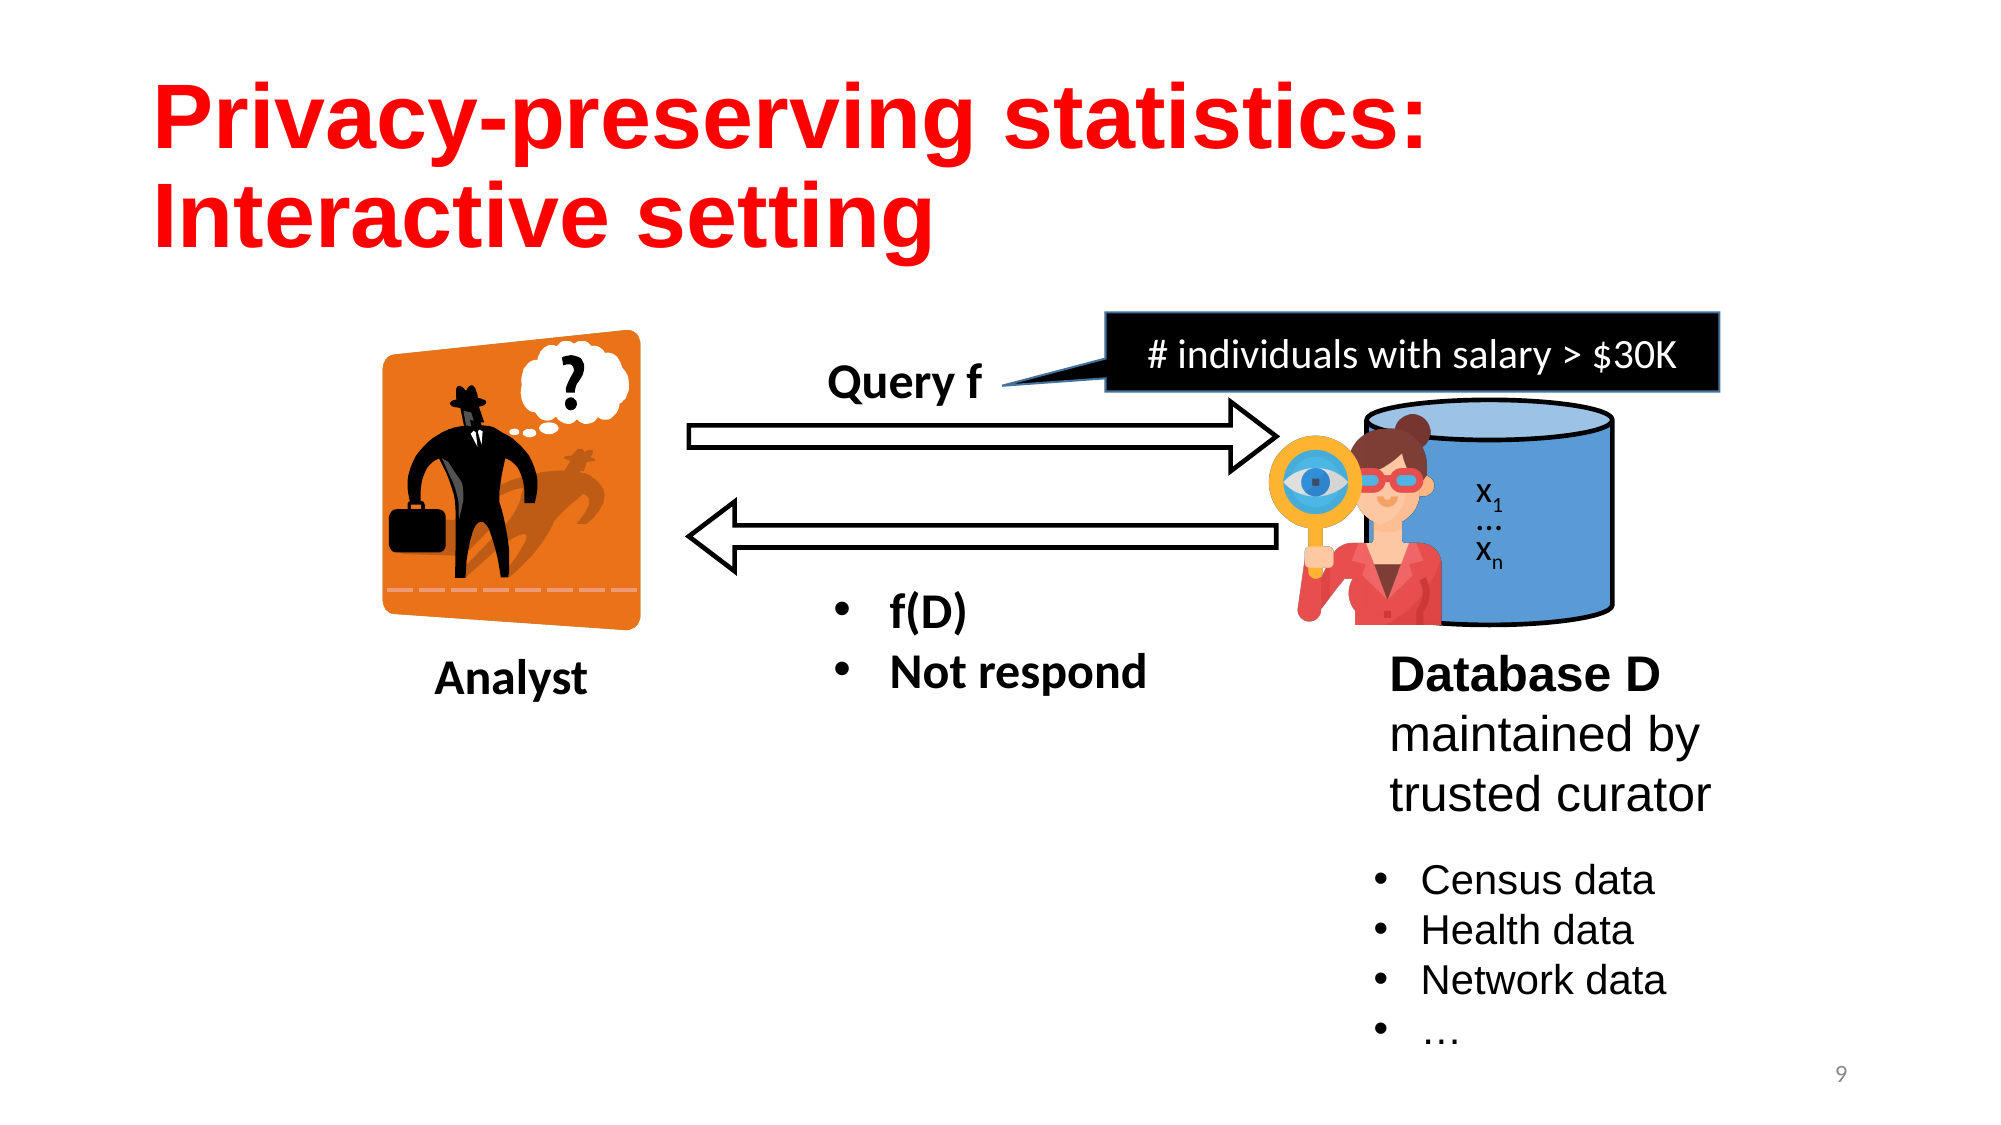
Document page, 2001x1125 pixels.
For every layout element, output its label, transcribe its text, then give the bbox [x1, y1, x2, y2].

slide_number 9 [1412, 1042, 1863, 1103]
text_box f(D) Not respond [818, 571, 1163, 706]
text_box x1 … xn [1373, 399, 1613, 625]
text_box Analyst [419, 636, 604, 712]
title Privacy-preserving statistics: Interactive setting [137, 59, 1863, 278]
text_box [688, 341, 1277, 472]
picture [1249, 414, 1461, 625]
text_box Census data Health data Network data … [1358, 845, 1697, 1061]
text_box Database D maintained by trusted curator [1374, 633, 1730, 829]
text_box [688, 501, 1249, 572]
text_box # individuals with salary > $30K [1104, 311, 1721, 393]
picture [381, 329, 642, 632]
